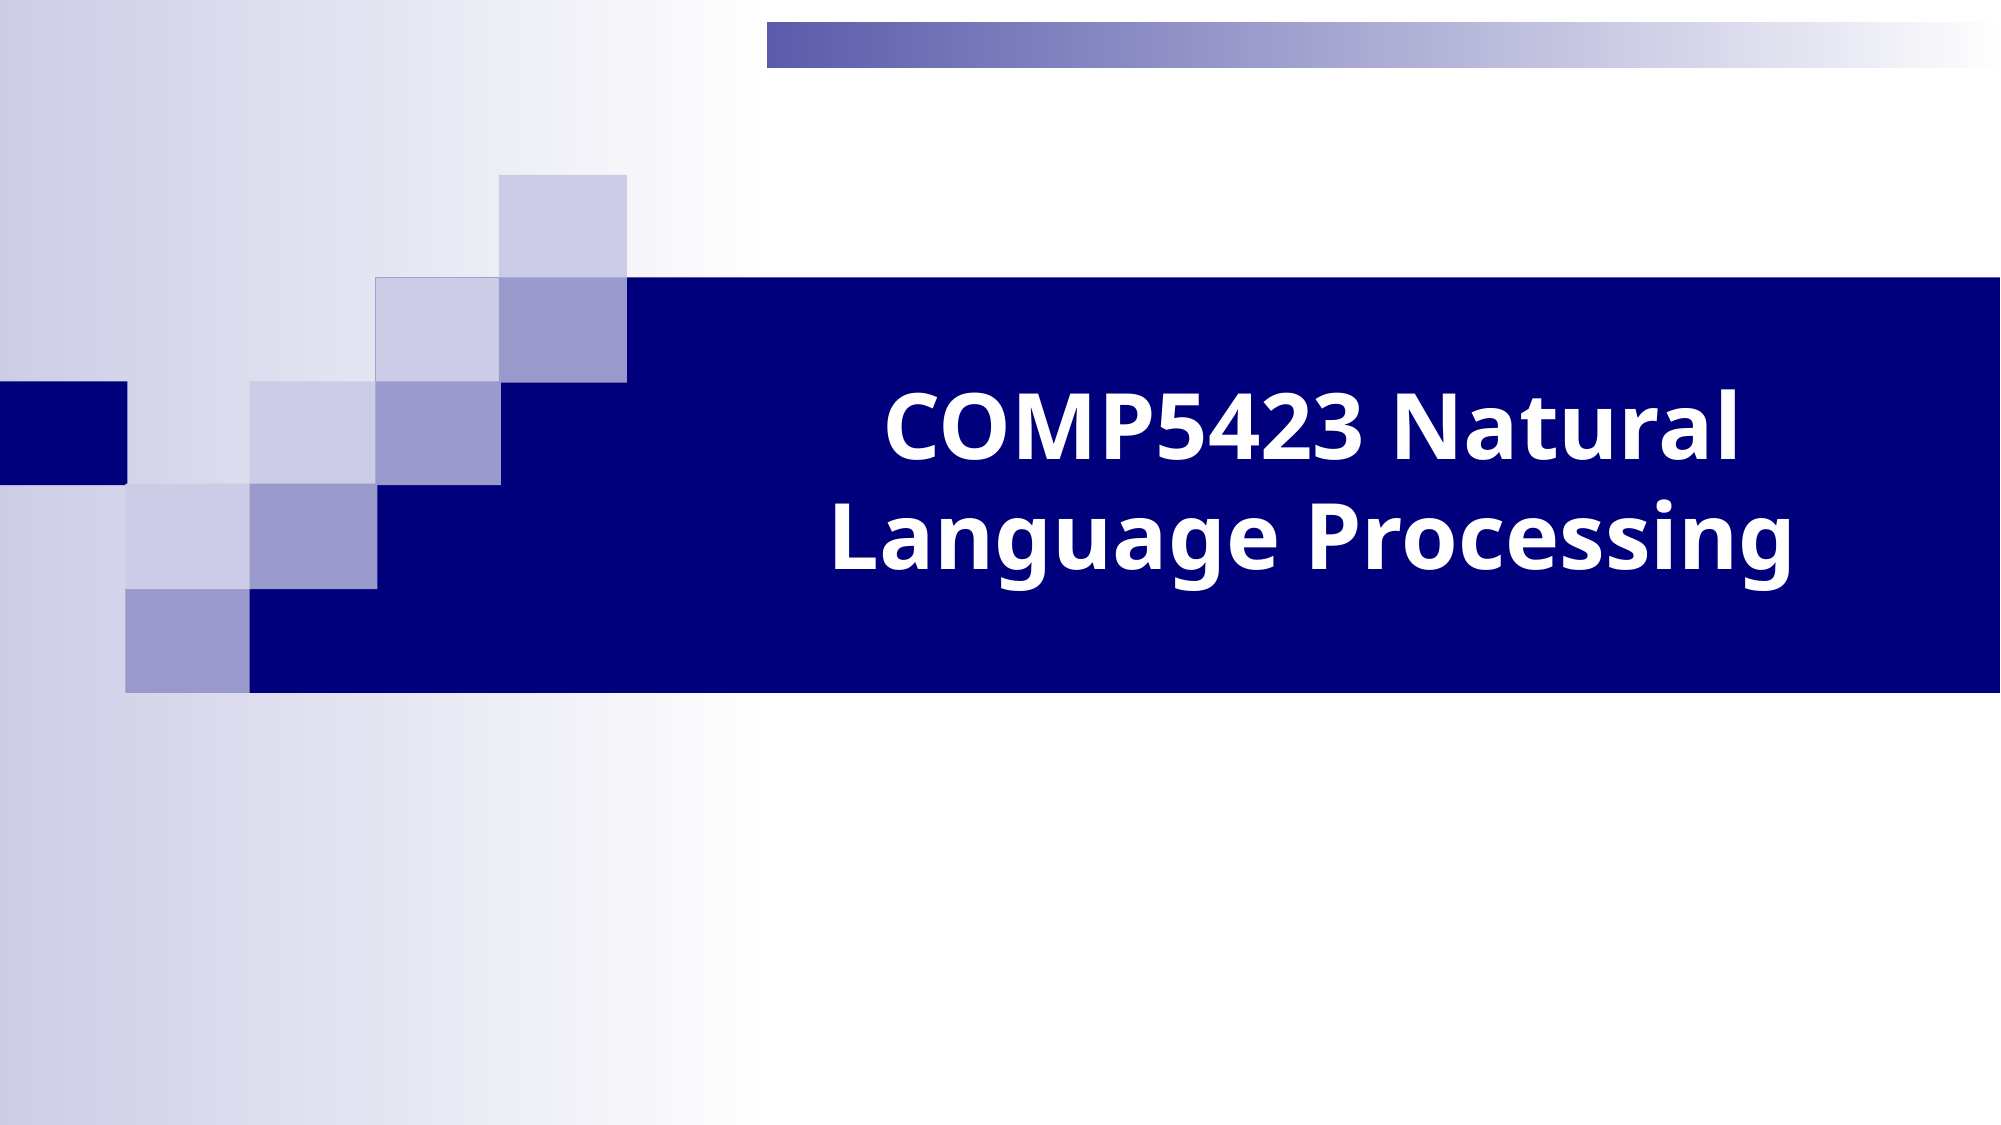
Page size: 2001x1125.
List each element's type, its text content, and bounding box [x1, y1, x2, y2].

subtitle COMP5423 Natural Language Processing [630, 360, 1995, 615]
